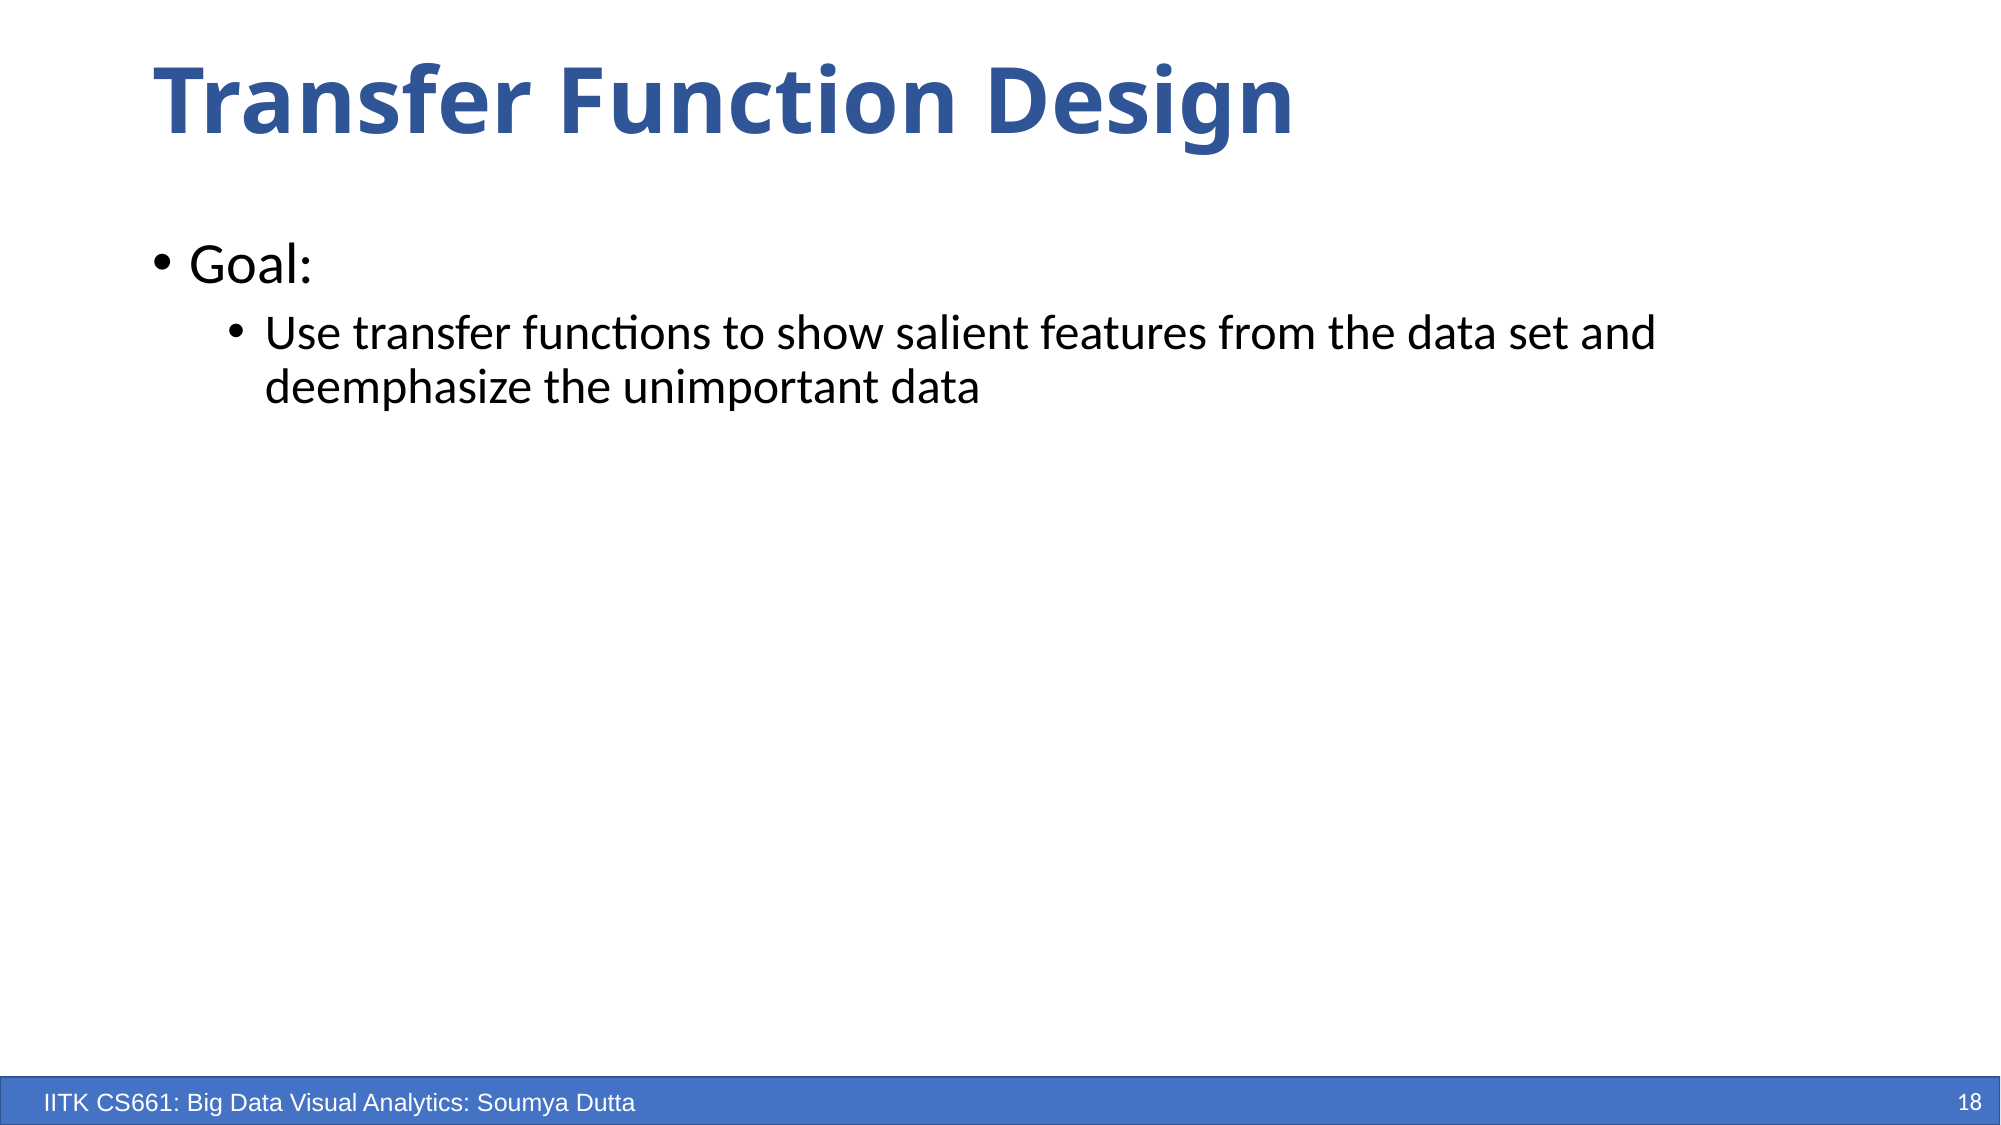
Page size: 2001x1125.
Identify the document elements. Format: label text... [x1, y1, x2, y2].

list Goal: Use transfer functions to show salient features from the data set and deemphasize the unimportant data [137, 225, 1863, 1043]
title Transfer Function Design [137, 35, 1863, 173]
